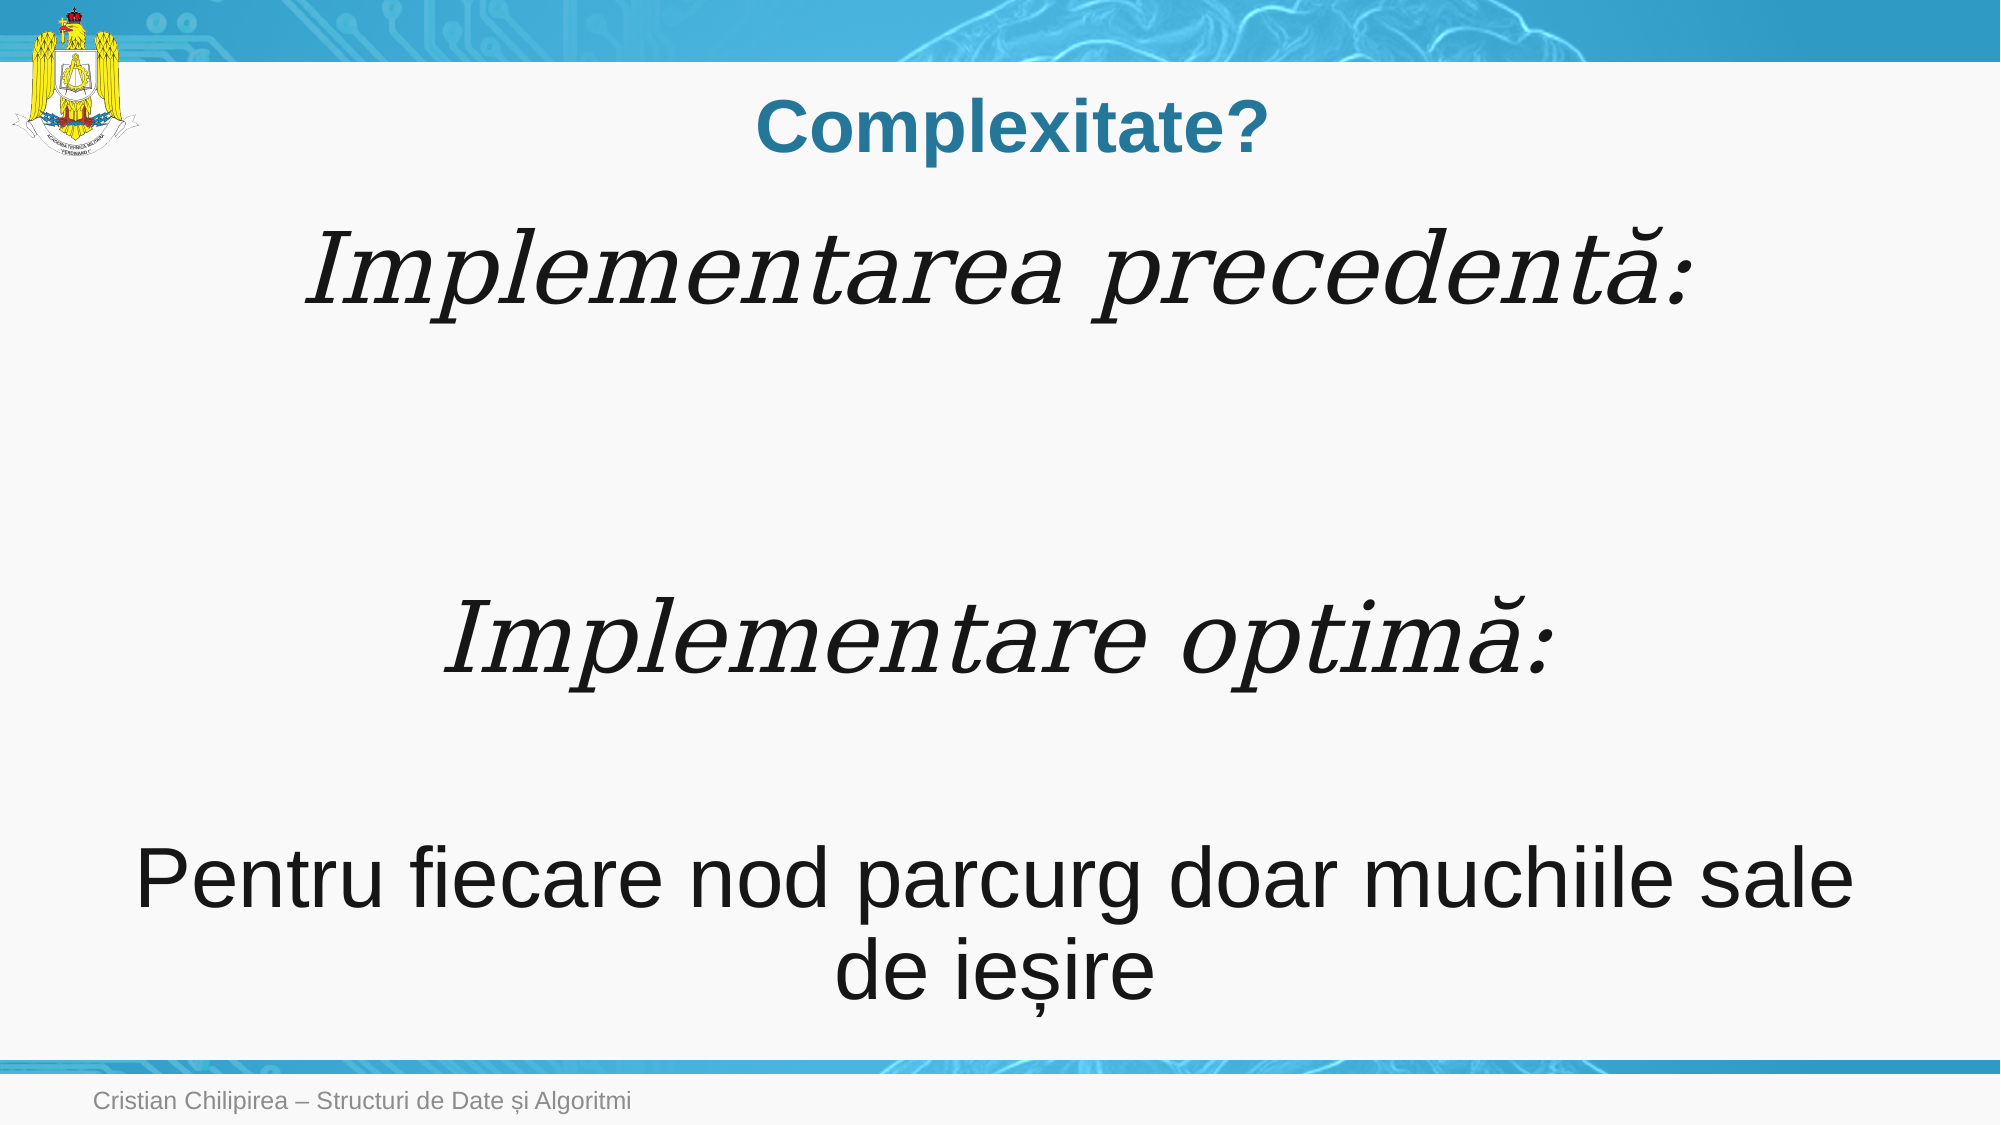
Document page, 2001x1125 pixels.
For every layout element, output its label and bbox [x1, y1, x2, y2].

picture [0, 1060, 2000, 1074]
footer [77, 1073, 1338, 1125]
title [150, 76, 1876, 180]
picture [0, 0, 2000, 156]
